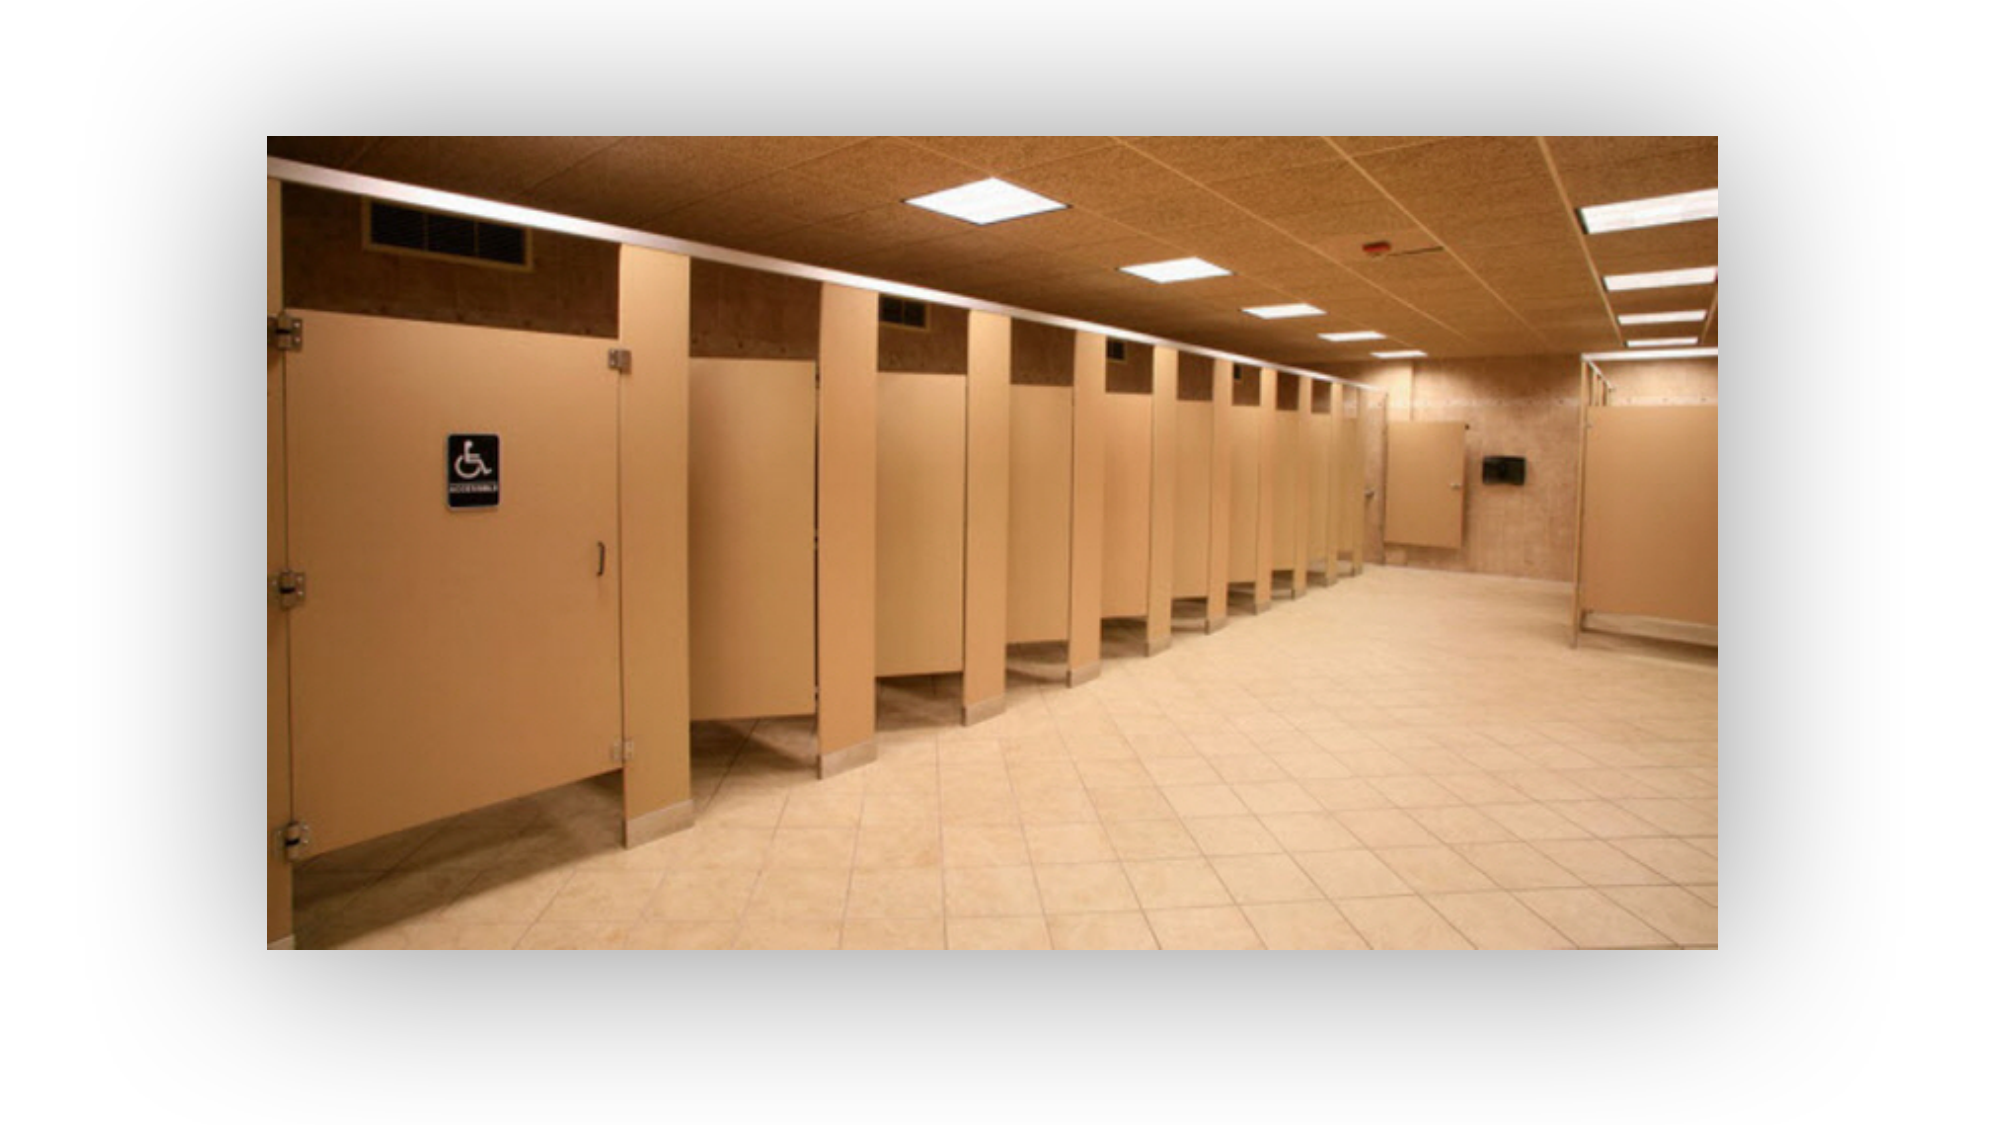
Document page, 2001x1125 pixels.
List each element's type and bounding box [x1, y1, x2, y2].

list [267, 136, 1718, 950]
